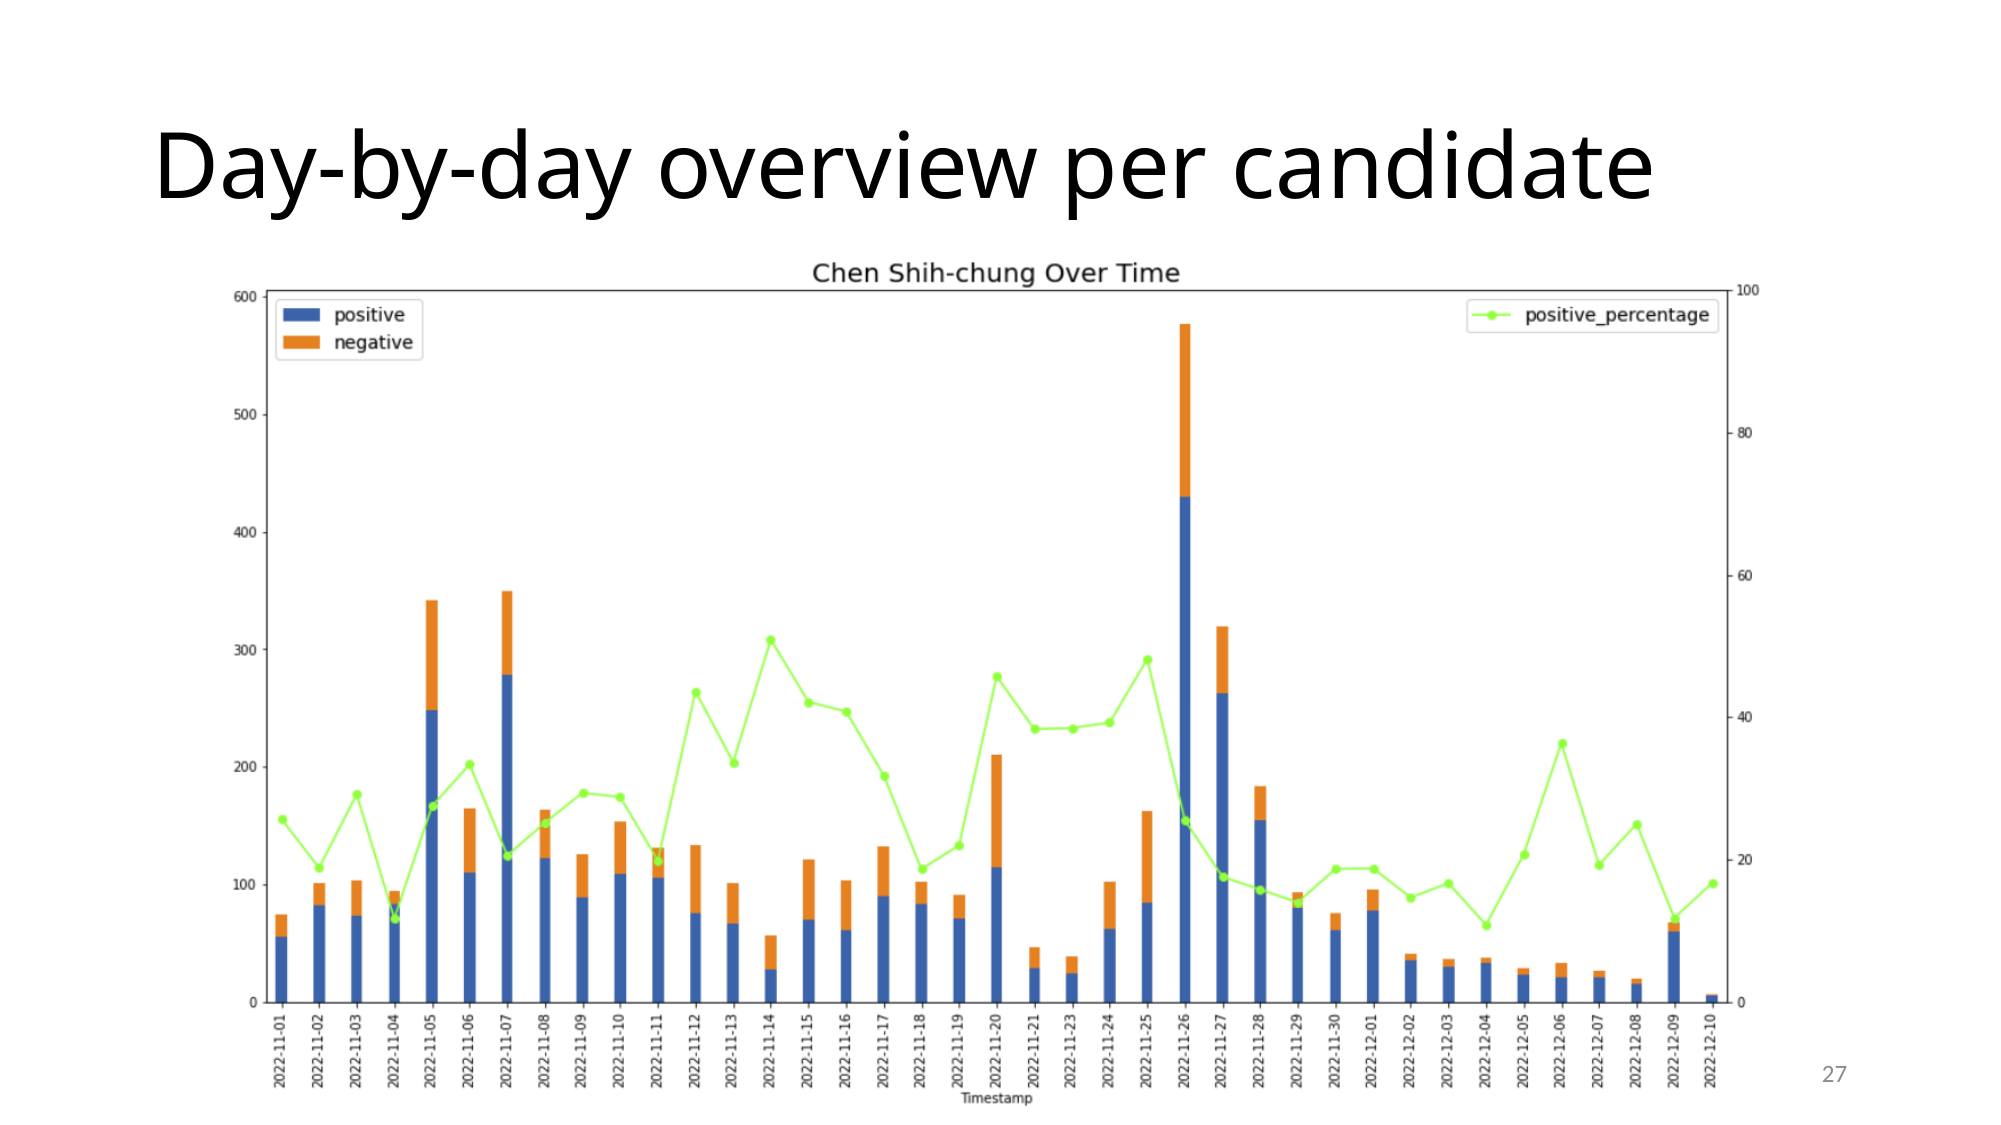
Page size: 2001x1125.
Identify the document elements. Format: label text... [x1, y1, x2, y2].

title Day-by-day overview per candidate [137, 59, 1863, 278]
slide_number 27 [1770, 1042, 1863, 1103]
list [230, 259, 1770, 1108]
